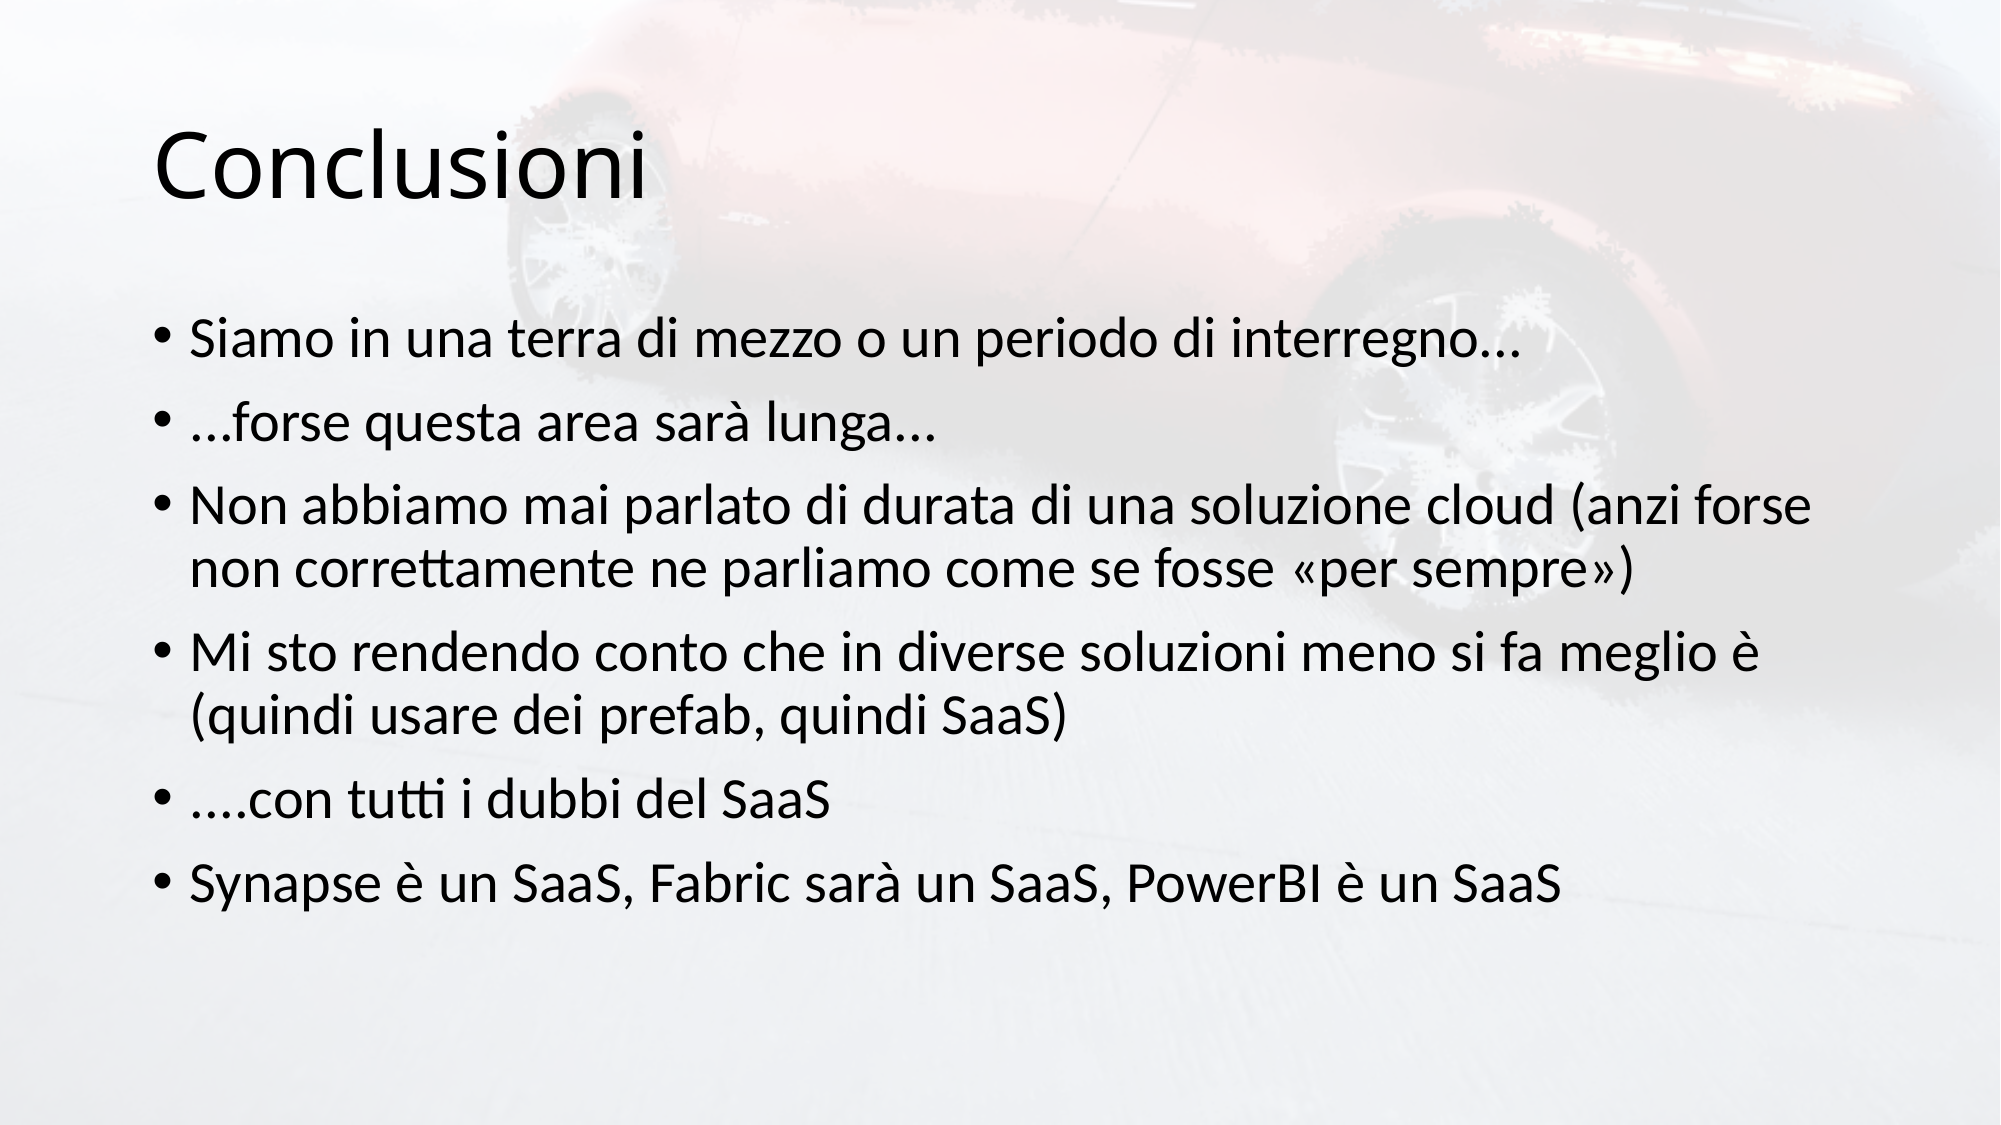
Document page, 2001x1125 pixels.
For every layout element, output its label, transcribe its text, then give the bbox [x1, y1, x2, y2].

list Siamo in una terra di mezzo o un periodo di interregno... ...forse questa area sarà lunga... Non abbiamo mai parlato di durata di una soluzione cloud (anzi forse non correttamente ne parliamo come se fosse «per sempre») Mi sto rendendo conto che in diverse soluzioni meno si fa meglio è (quindi usare dei prefab, quindi SaaS) ....con tutti i dubbi del SaaS Synapse è un SaaS, Fabric sarà un SaaS, PowerBI è un SaaS [137, 299, 1863, 1014]
title Conclusioni [137, 59, 1863, 278]
